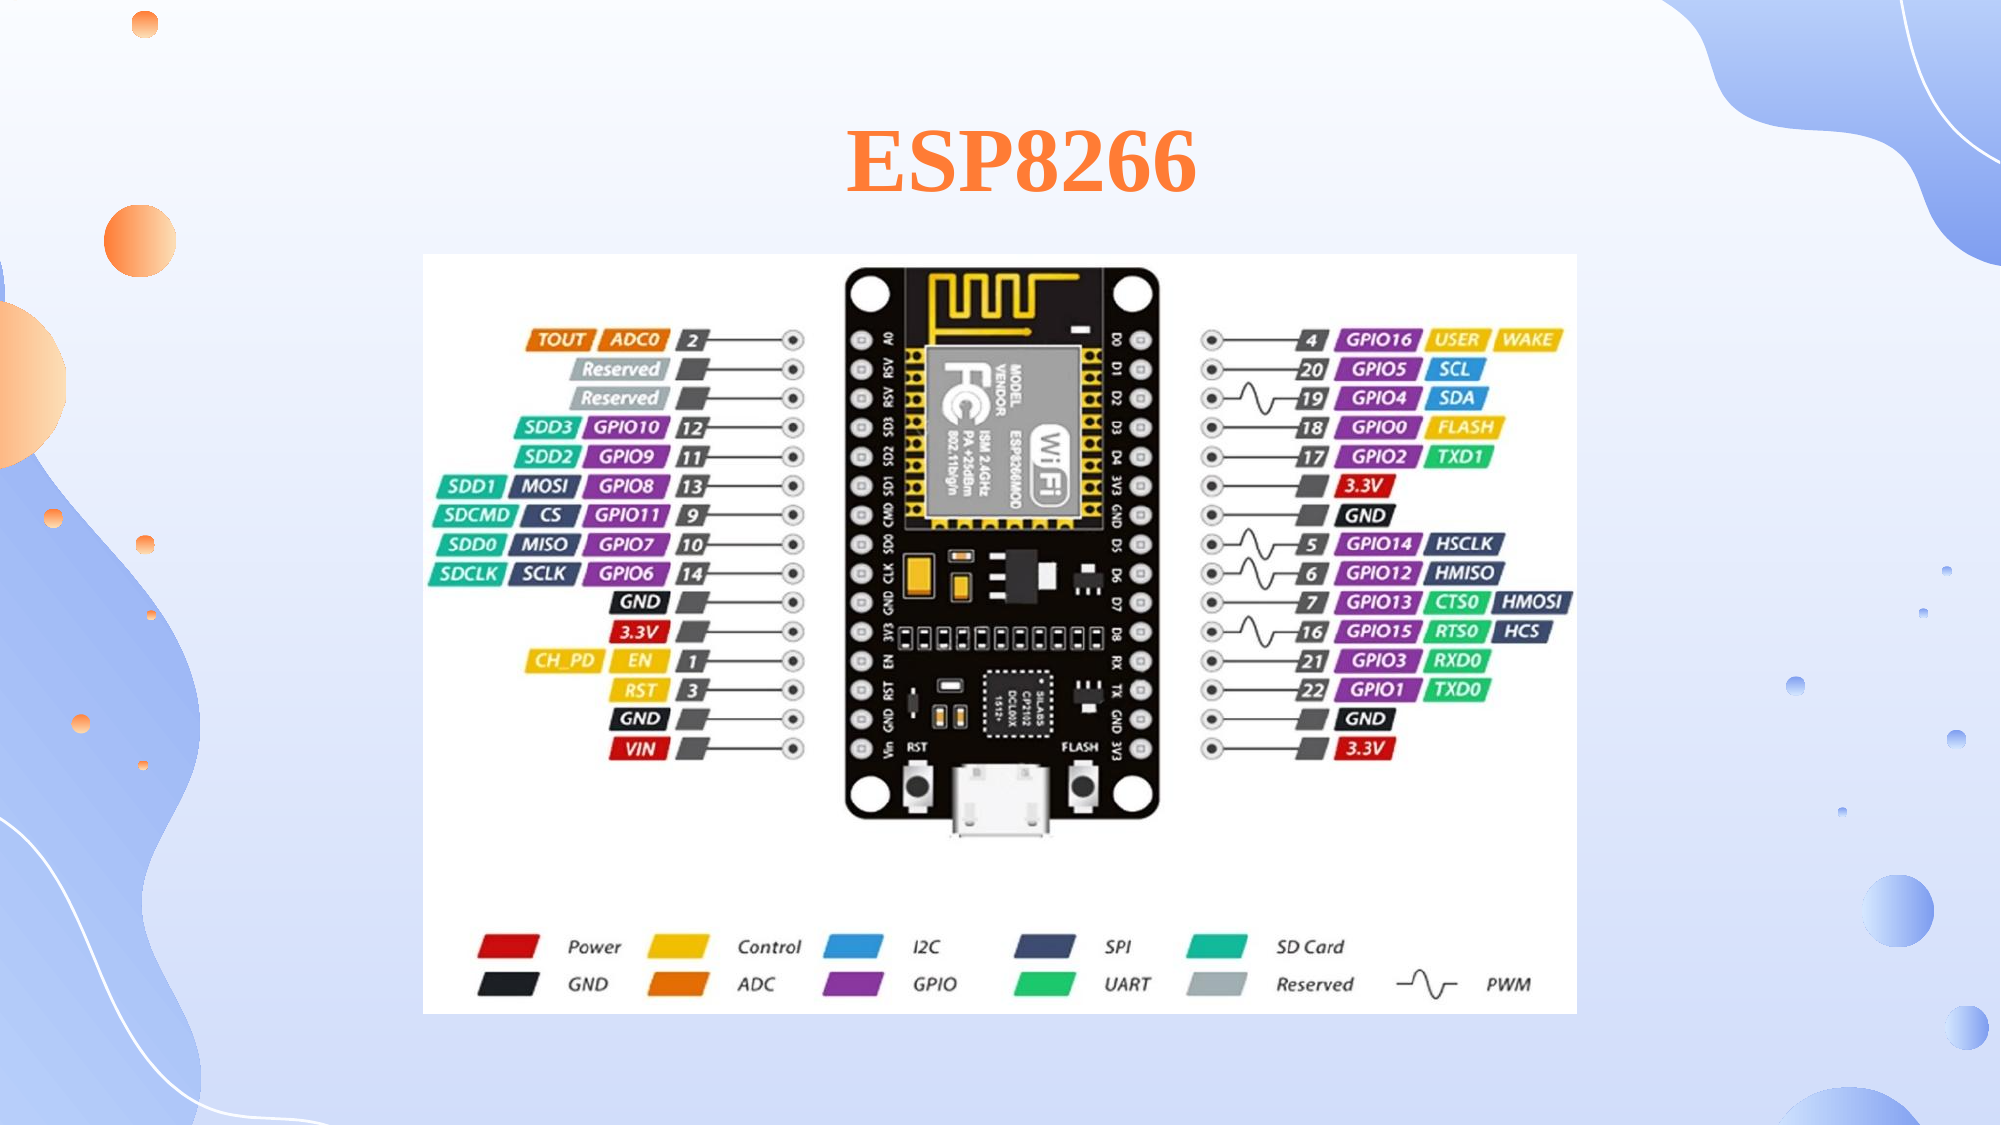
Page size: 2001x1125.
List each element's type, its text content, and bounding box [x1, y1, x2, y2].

picture [422, 254, 1578, 1015]
title ESP8266 [180, 80, 1866, 255]
